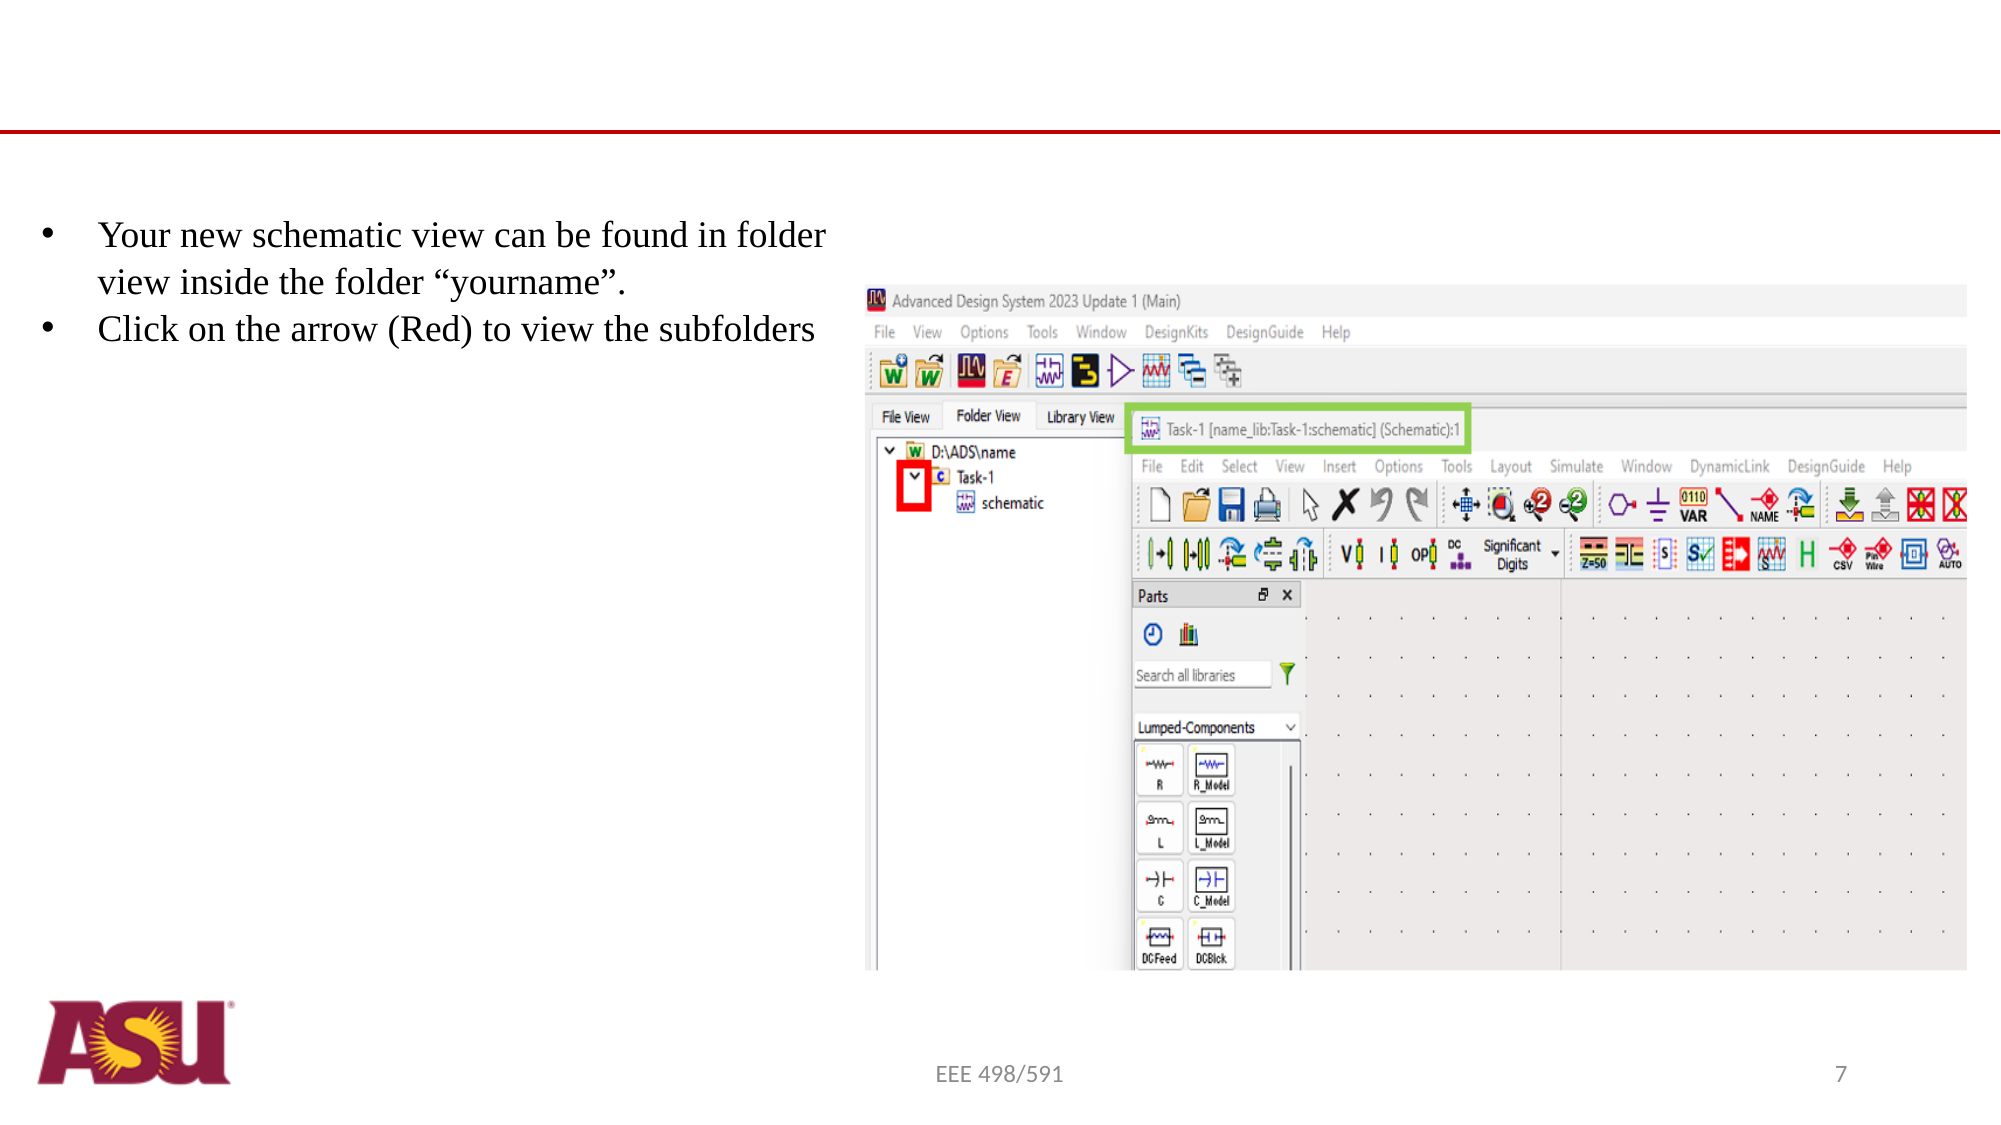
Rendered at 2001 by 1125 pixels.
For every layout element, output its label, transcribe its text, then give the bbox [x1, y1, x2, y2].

picture [29, 990, 246, 1095]
slide_number 7 [1412, 1042, 1863, 1103]
footer EEE 498/591 [662, 1042, 1338, 1103]
picture [851, 276, 1974, 995]
text_box Your new schematic view can be found in folder view inside the folder “yourname”. Click on the arrow (Red) to view the subfolders [26, 201, 974, 403]
